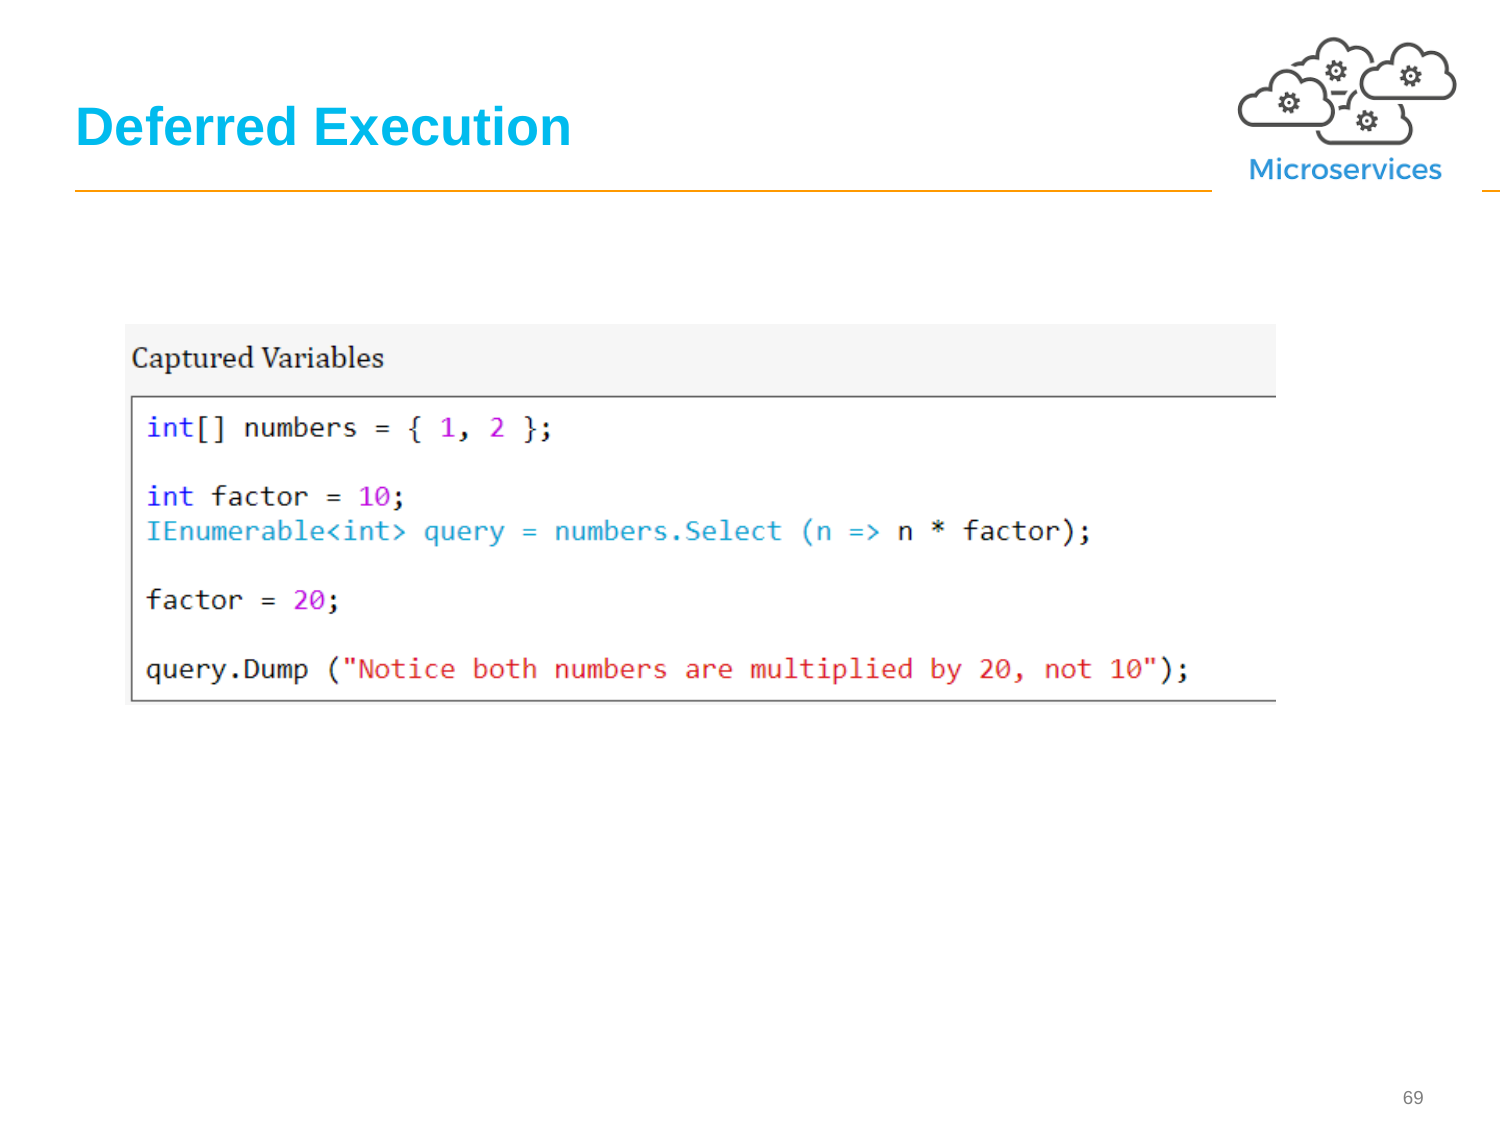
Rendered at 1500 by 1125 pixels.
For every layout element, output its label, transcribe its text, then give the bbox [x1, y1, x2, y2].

title Deferred Execution [75, 27, 1422, 157]
picture [124, 324, 1276, 705]
picture [1212, 1, 1482, 203]
